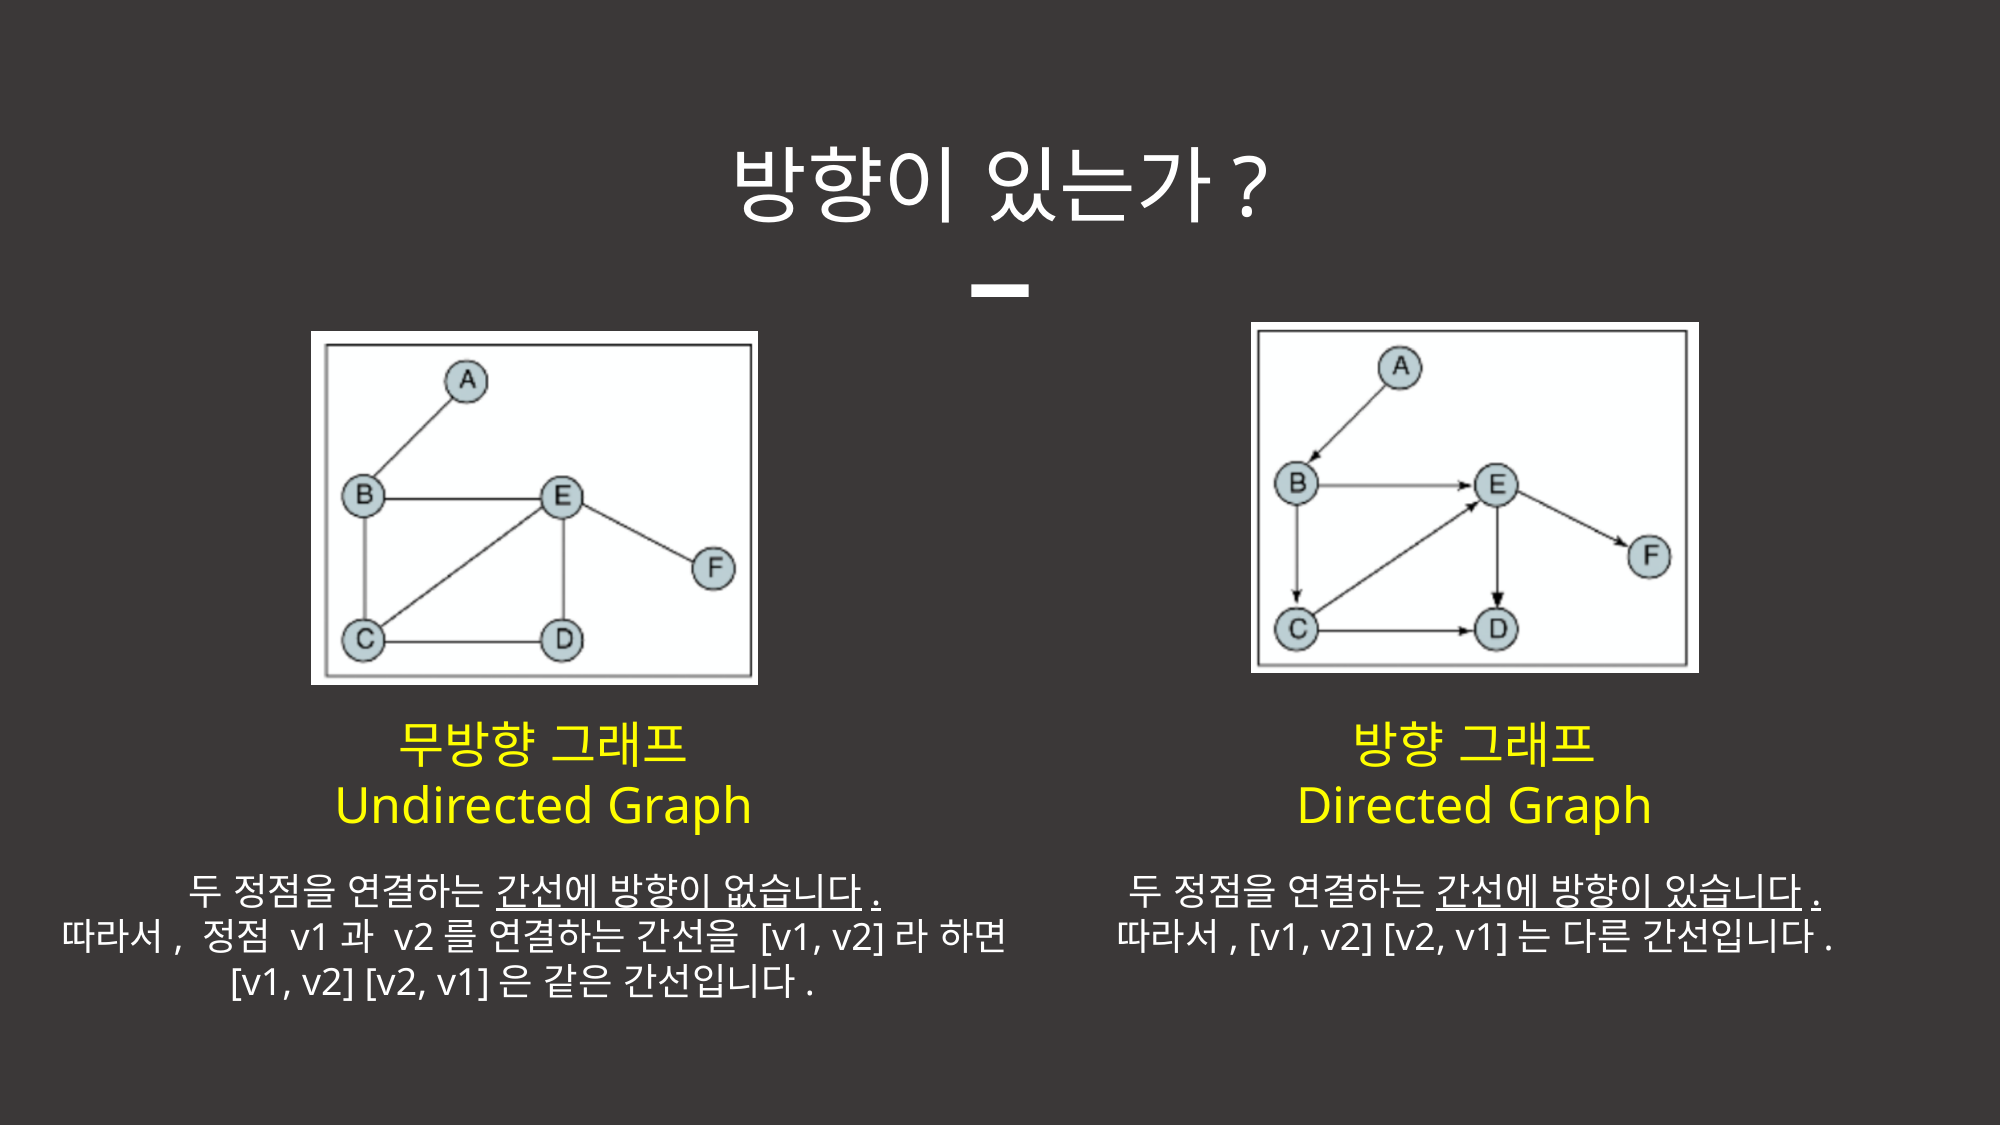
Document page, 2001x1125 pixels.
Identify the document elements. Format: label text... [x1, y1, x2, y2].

picture [311, 331, 758, 685]
text_box [970, 283, 1030, 298]
text_box 무방향 그래프 Undirected Graph [319, 706, 769, 842]
picture [1251, 322, 1699, 673]
text_box 방향 그래프 Directed Graph [1281, 706, 1669, 842]
text_box 두 정점을 연결하는 간선에 방향이 있습니다. 따라서, [v1, v2] [v2, v1]는 다른 간선입니다. [1101, 860, 1849, 966]
text_box 두 정점을 연결하는 간선에 방향이 없습니다. 따라서, 정점 v1과 v2를 연결하는 간선을 [v1, v2]라 하면 [v1, v2] [v2, v1]은 같은 간선입니다. [46, 860, 1024, 1011]
text_box 방향이 있는가? [715, 125, 1284, 241]
